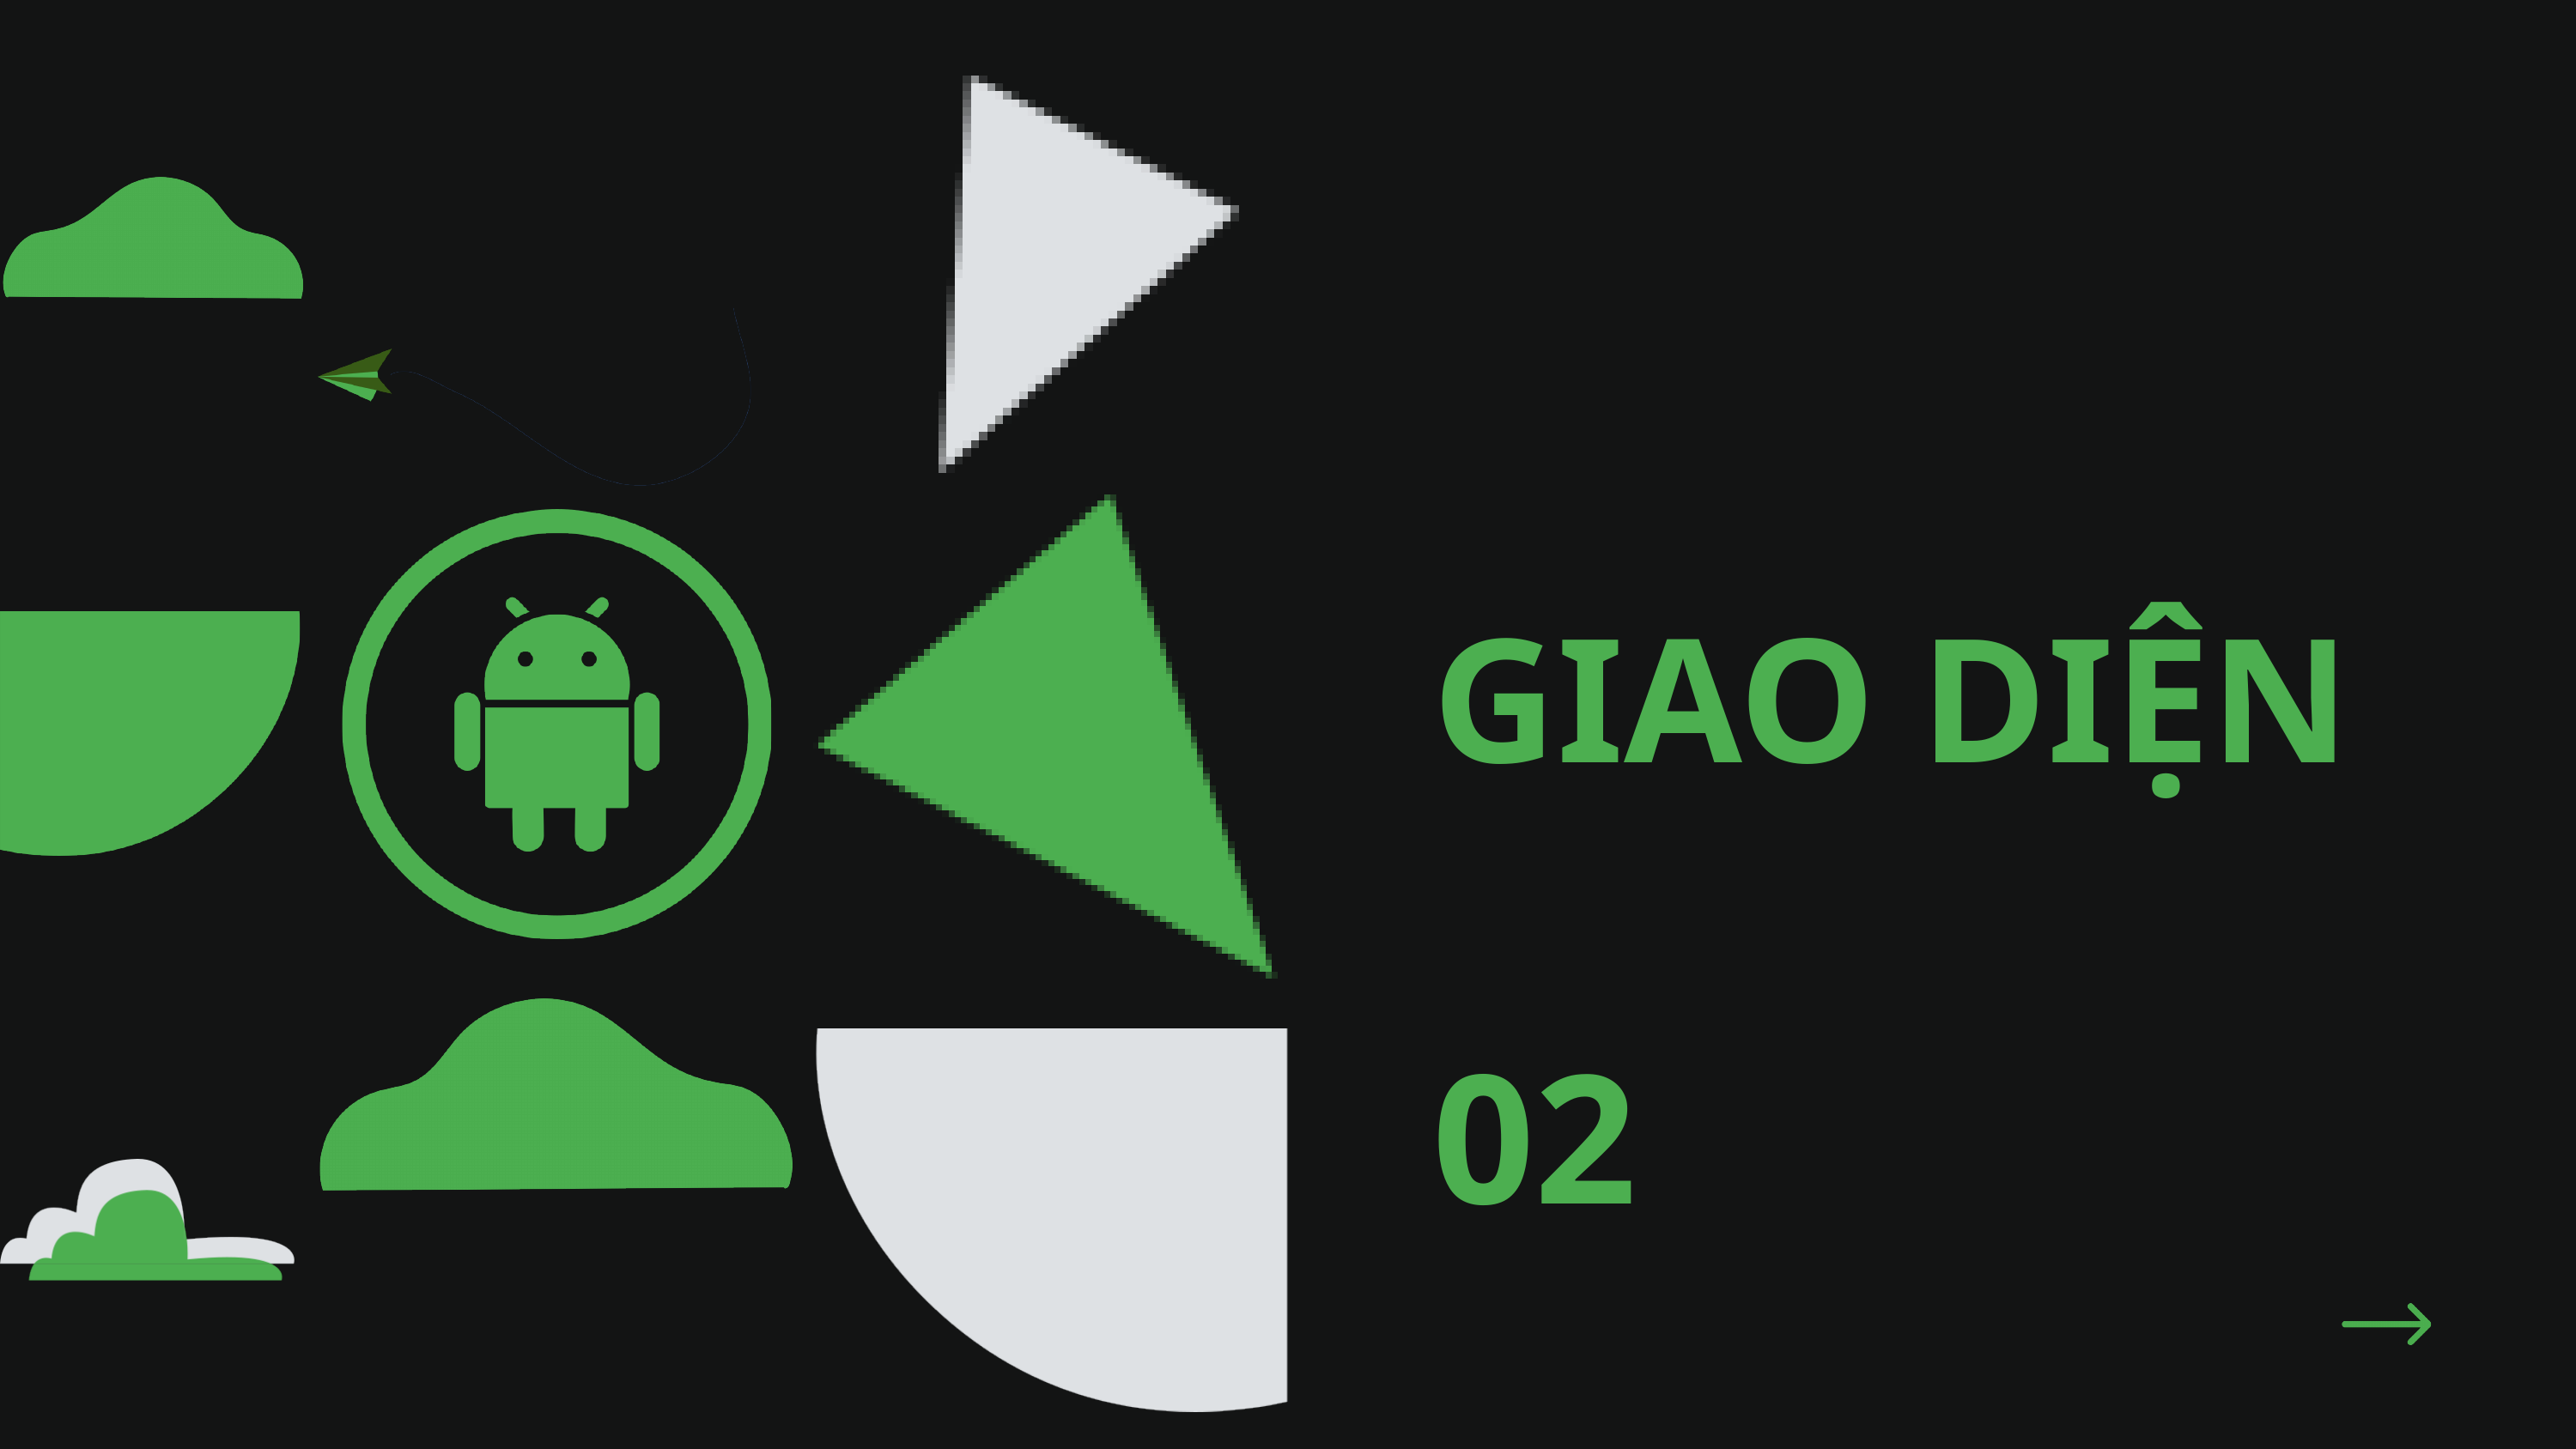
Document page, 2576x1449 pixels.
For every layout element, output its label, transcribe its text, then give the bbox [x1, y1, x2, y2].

text_box [809, 3, 1289, 473]
text_box [2342, 1303, 2432, 1345]
text_box [317, 998, 797, 1191]
text_box 02 [1432, 917, 2432, 1240]
text_box [0, 177, 305, 299]
text_box [0, 611, 305, 856]
text_box [0, 1159, 305, 1281]
text_box [809, 1028, 1289, 1412]
text_box GIAO DIỆN [1432, 614, 2521, 800]
text_box [342, 509, 772, 939]
text_box [812, 488, 1285, 979]
text_box [317, 168, 797, 559]
